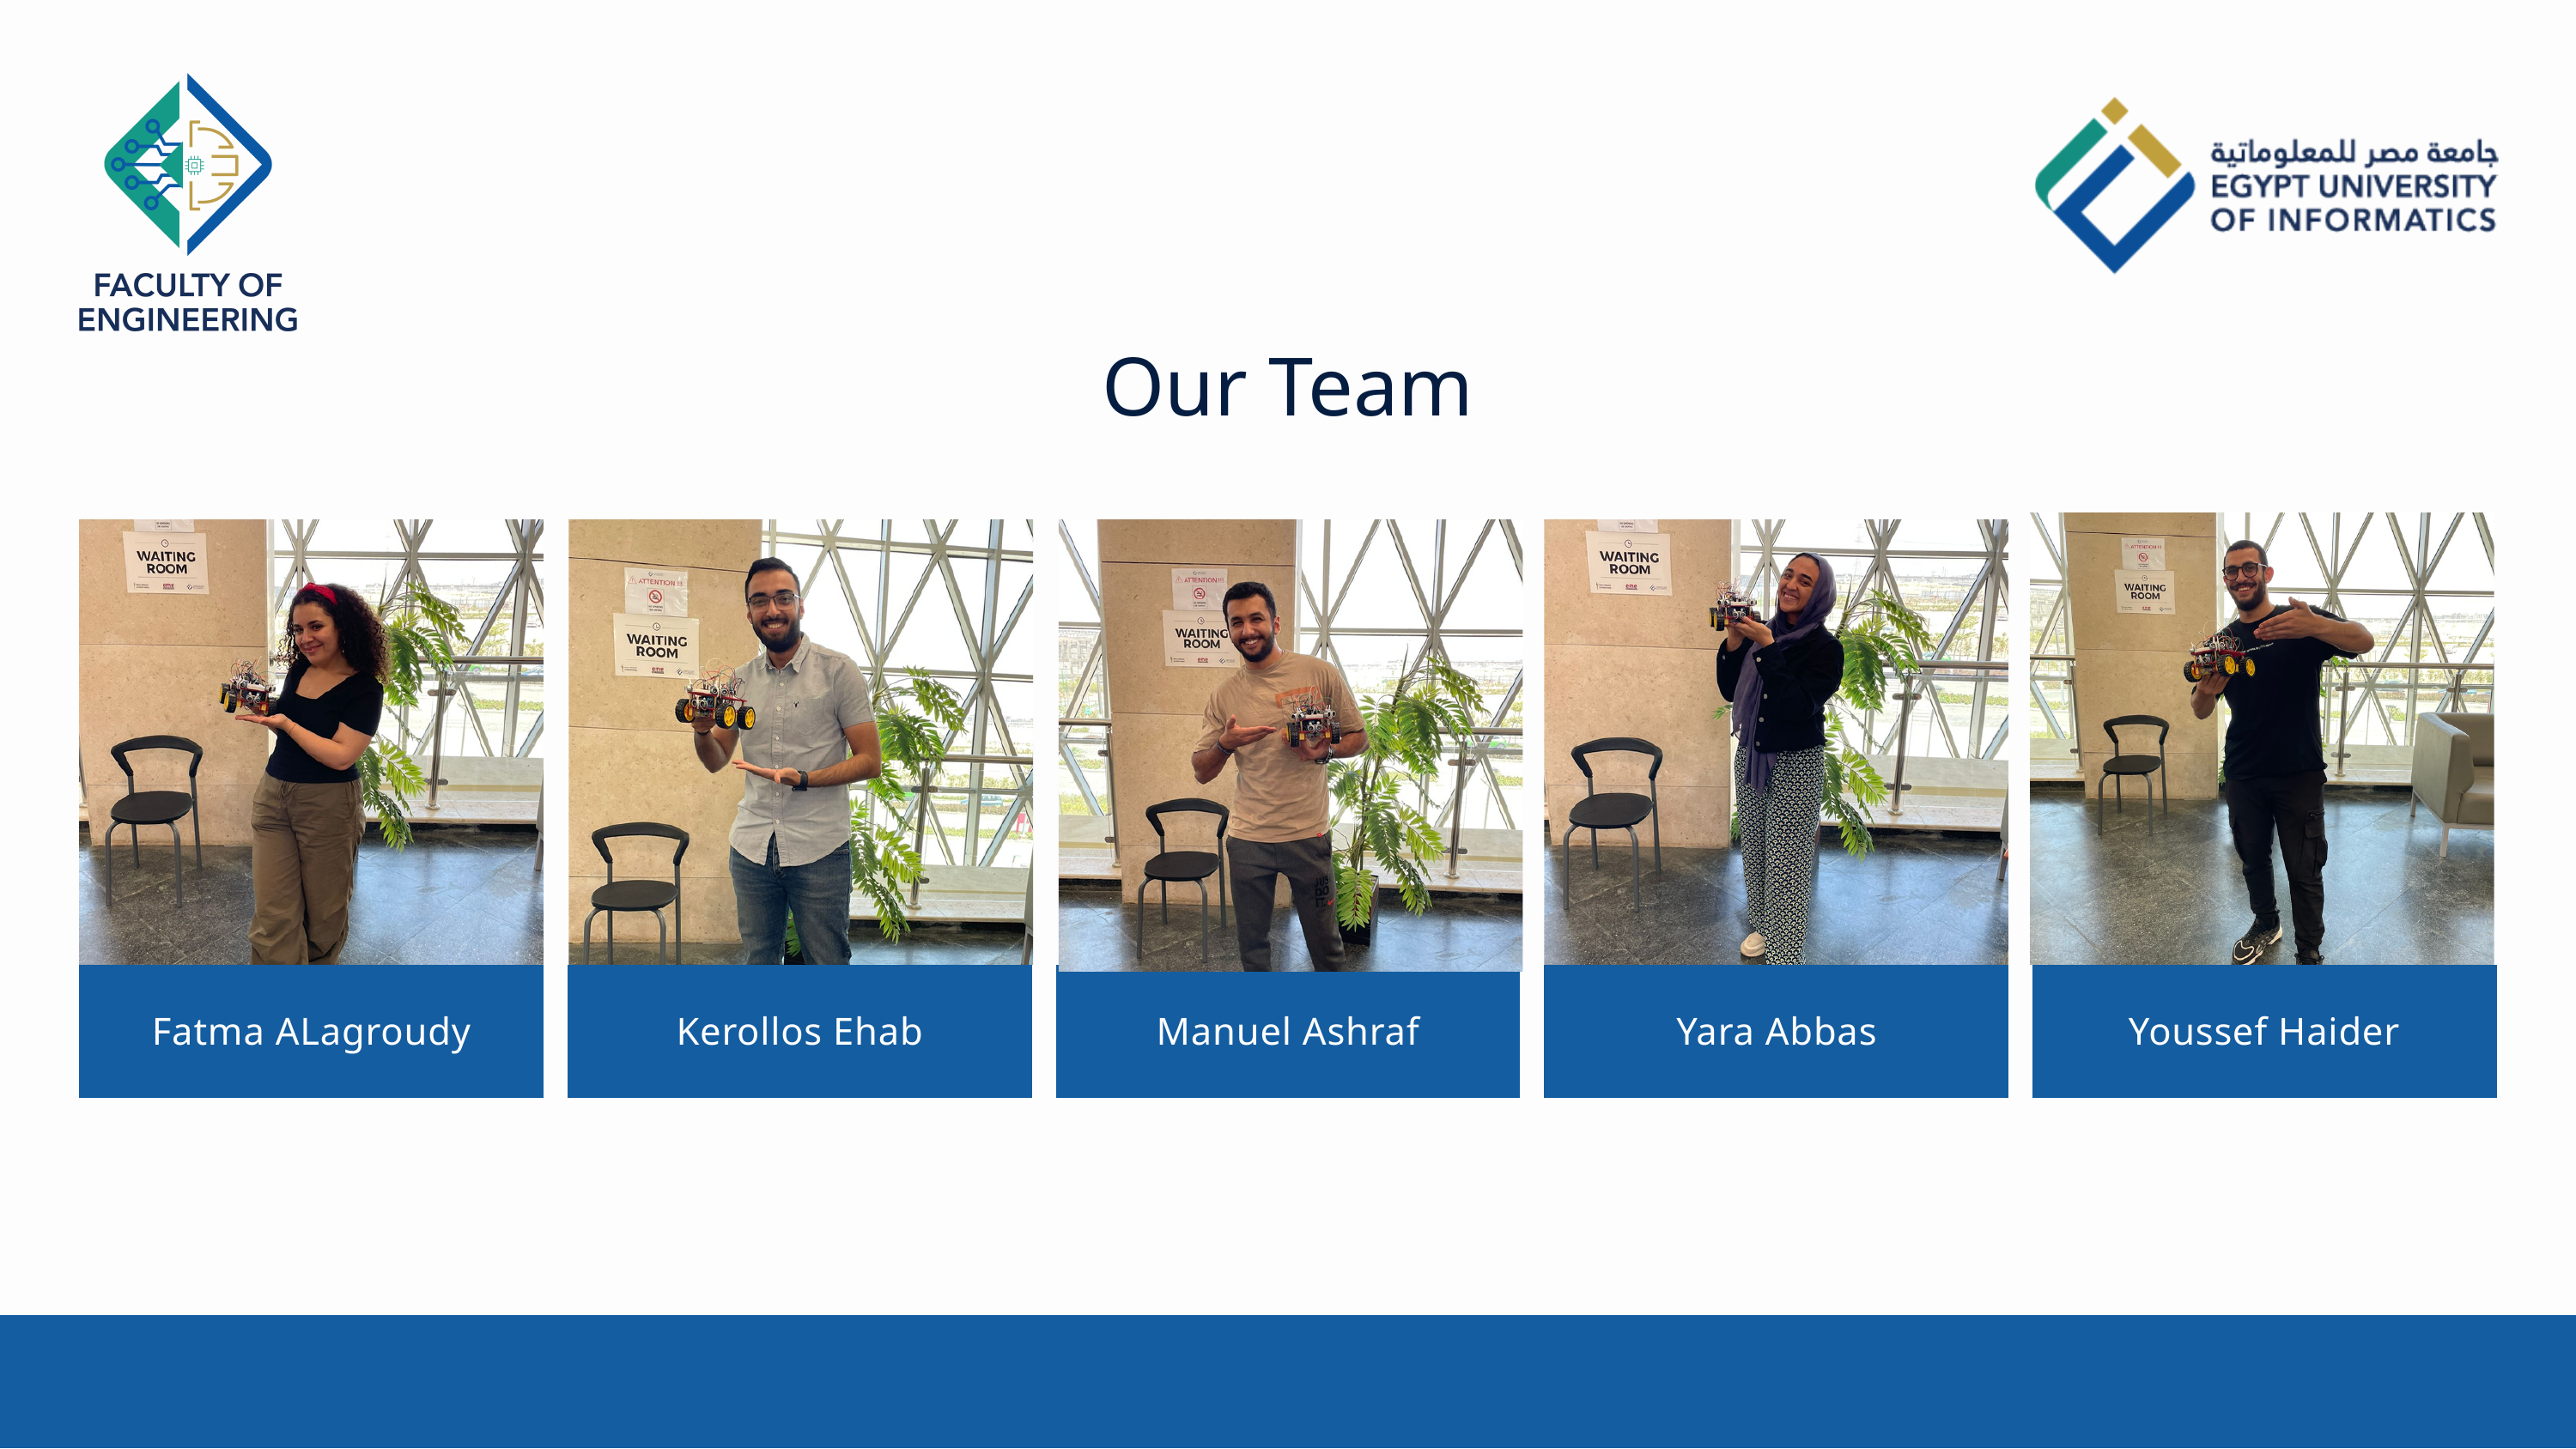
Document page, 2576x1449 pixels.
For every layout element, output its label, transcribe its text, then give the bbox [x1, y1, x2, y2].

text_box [567, 970, 1032, 1099]
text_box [2029, 512, 2494, 965]
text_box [1544, 518, 2009, 965]
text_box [0, 1314, 2576, 1449]
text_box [2032, 968, 2497, 1099]
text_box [79, 970, 544, 1099]
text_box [1055, 976, 1521, 1099]
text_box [1058, 518, 1523, 972]
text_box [568, 518, 1034, 965]
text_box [78, 518, 544, 965]
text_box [1544, 970, 2009, 1099]
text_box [79, 73, 2499, 332]
text_box Our Team [775, 342, 1801, 433]
